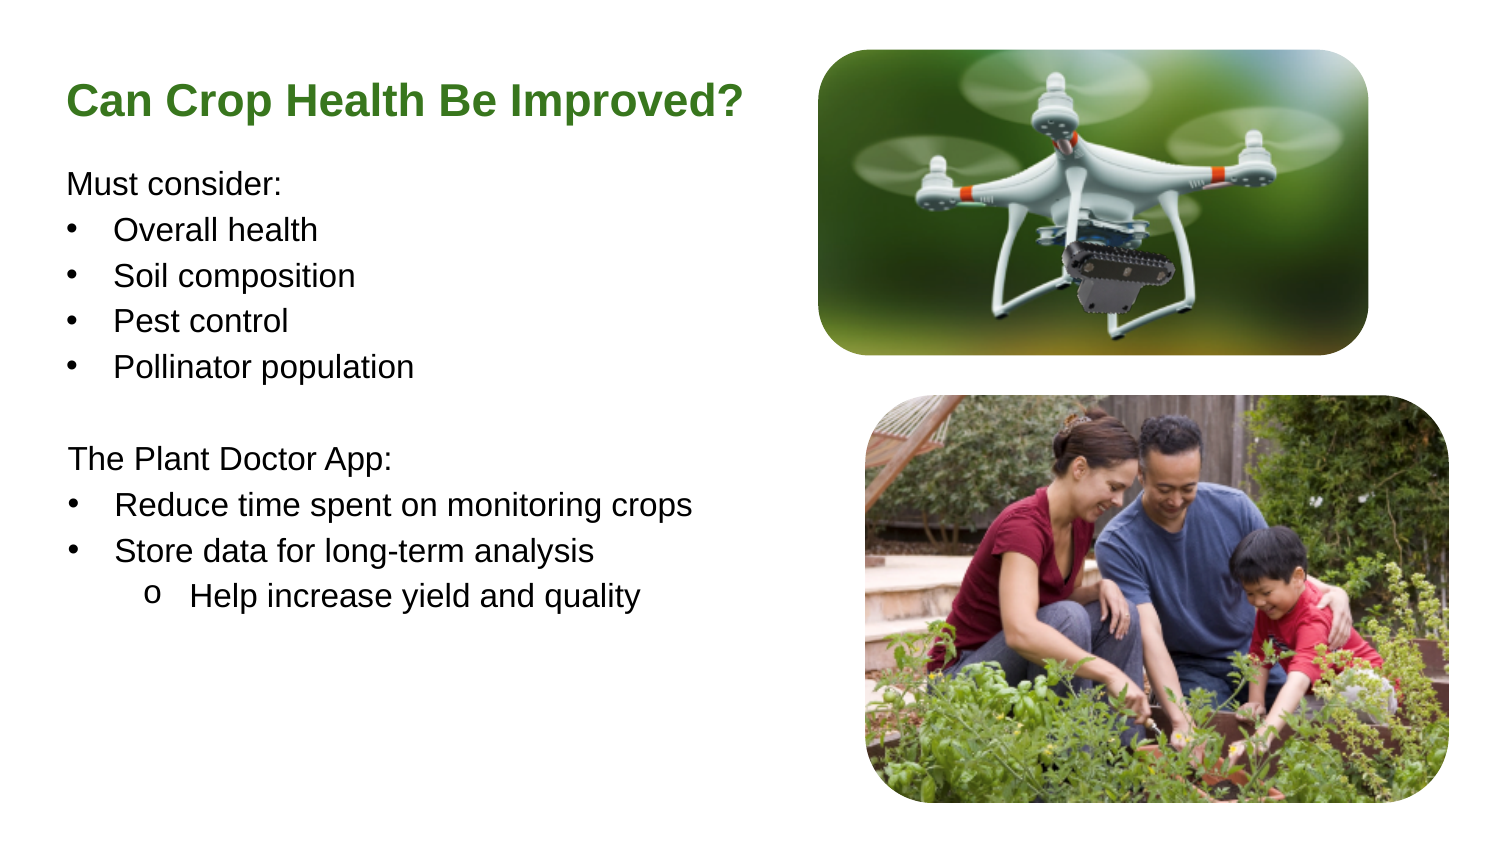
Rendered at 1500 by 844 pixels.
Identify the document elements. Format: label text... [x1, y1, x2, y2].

picture [864, 394, 1450, 804]
picture [817, 49, 1369, 356]
list Must consider: Overall health Soil composition Pest control Pollinator population The Plant Doctor App: Reduce time spent on monitoring crops Store data for long-term analysis Help increase yield and quality [51, 141, 1449, 750]
title Can Crop Health Be Improved? [51, 47, 1449, 141]
